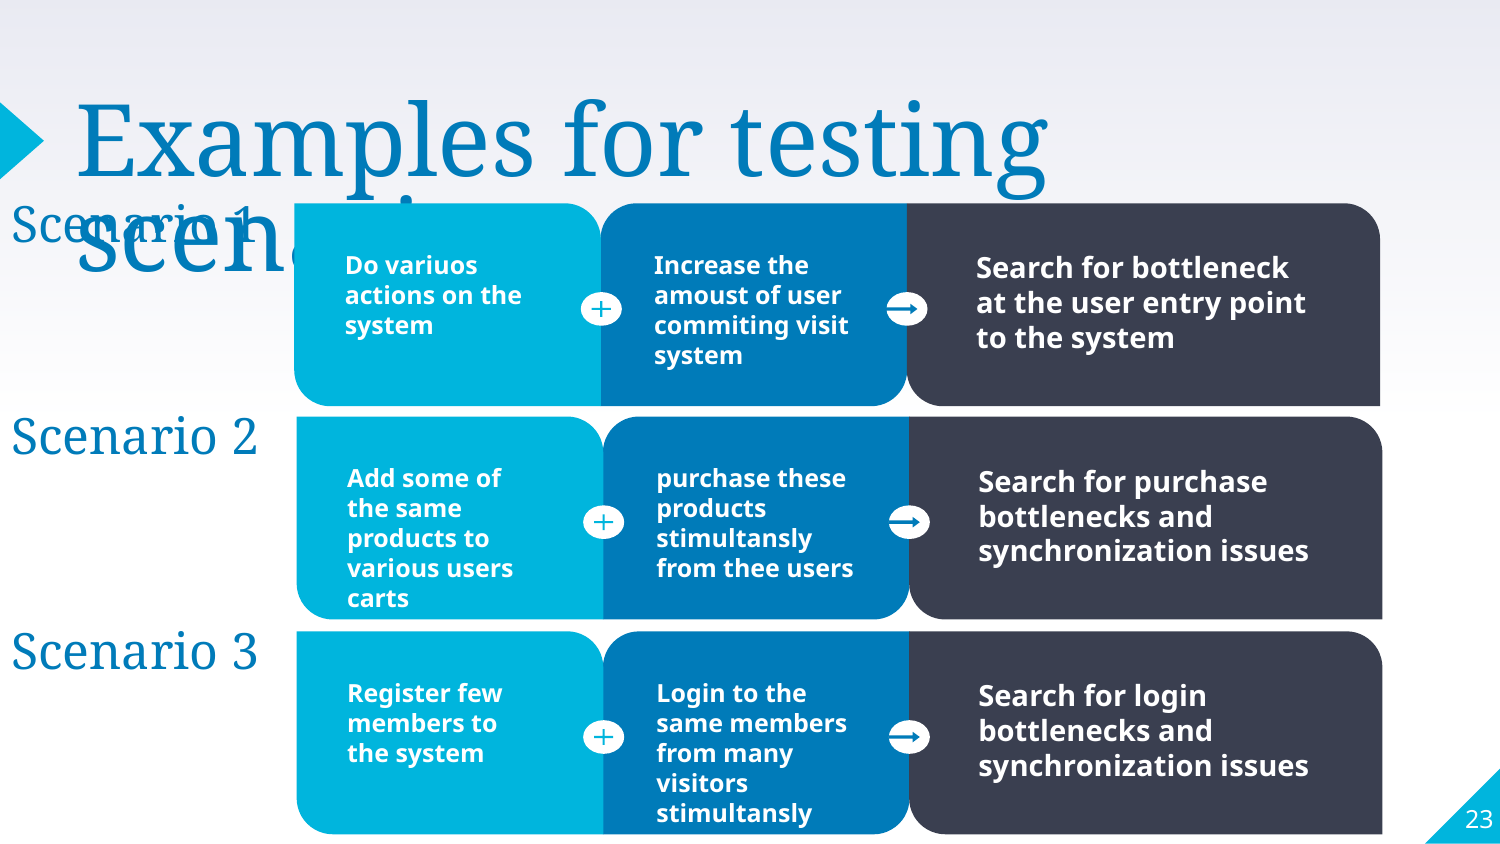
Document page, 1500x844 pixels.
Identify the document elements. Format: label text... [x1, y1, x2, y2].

text_box Scenario 2 [11, 416, 263, 476]
slide_number 23 [1418, 760, 1494, 838]
text_box Scenario 1 [11, 204, 289, 317]
title Examples for testing scenarios [75, 99, 1472, 277]
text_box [294, 203, 1381, 407]
text_box Scenario 3 [11, 631, 263, 690]
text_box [296, 631, 1383, 835]
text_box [296, 416, 1383, 620]
